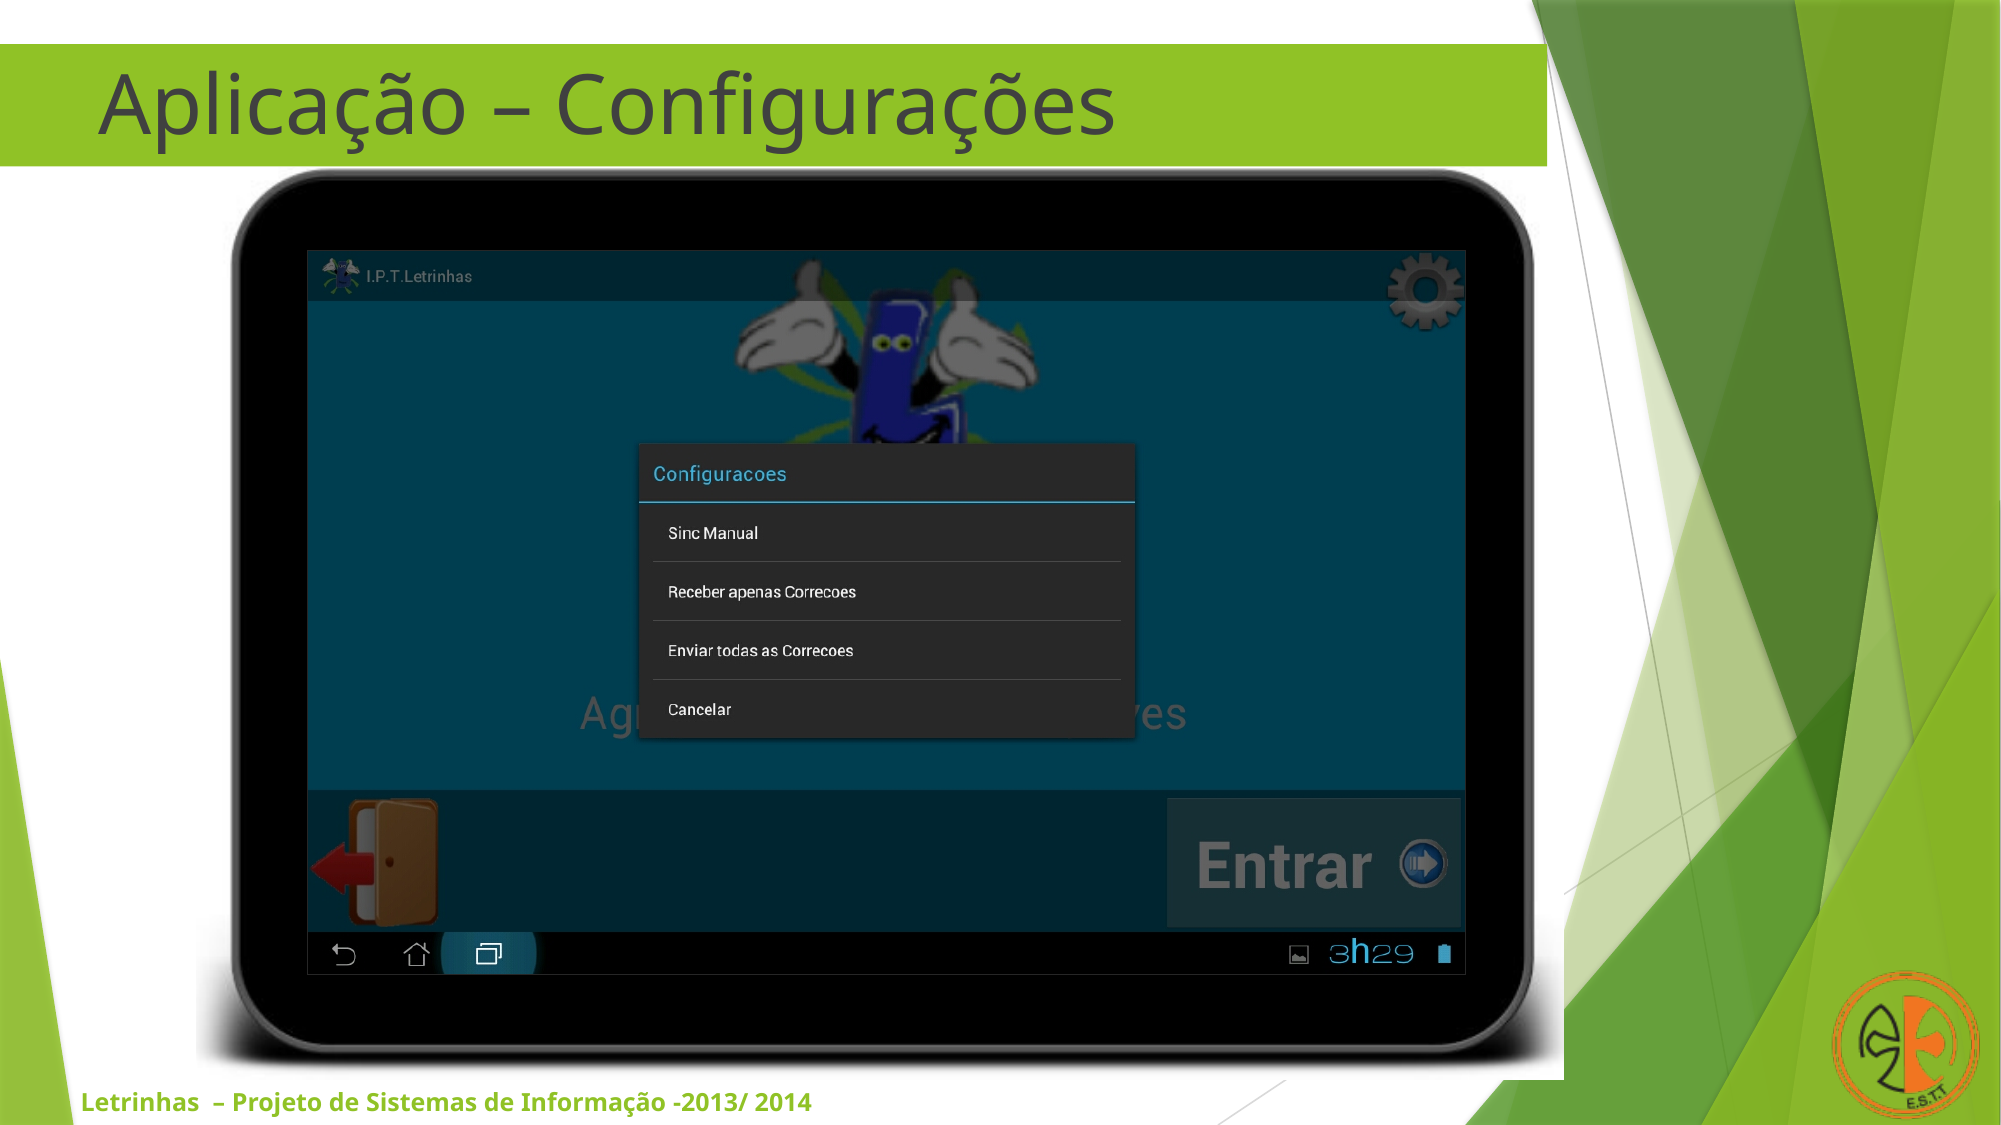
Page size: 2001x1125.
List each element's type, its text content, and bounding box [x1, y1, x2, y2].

picture [196, 166, 1564, 1080]
picture [1811, 967, 2000, 1125]
text_box Aplicação – Configurações [0, 44, 1548, 167]
text_box Letrinhas – Projeto de Sistemas de Informação -2013/ 2014 [65, 1079, 1066, 1124]
